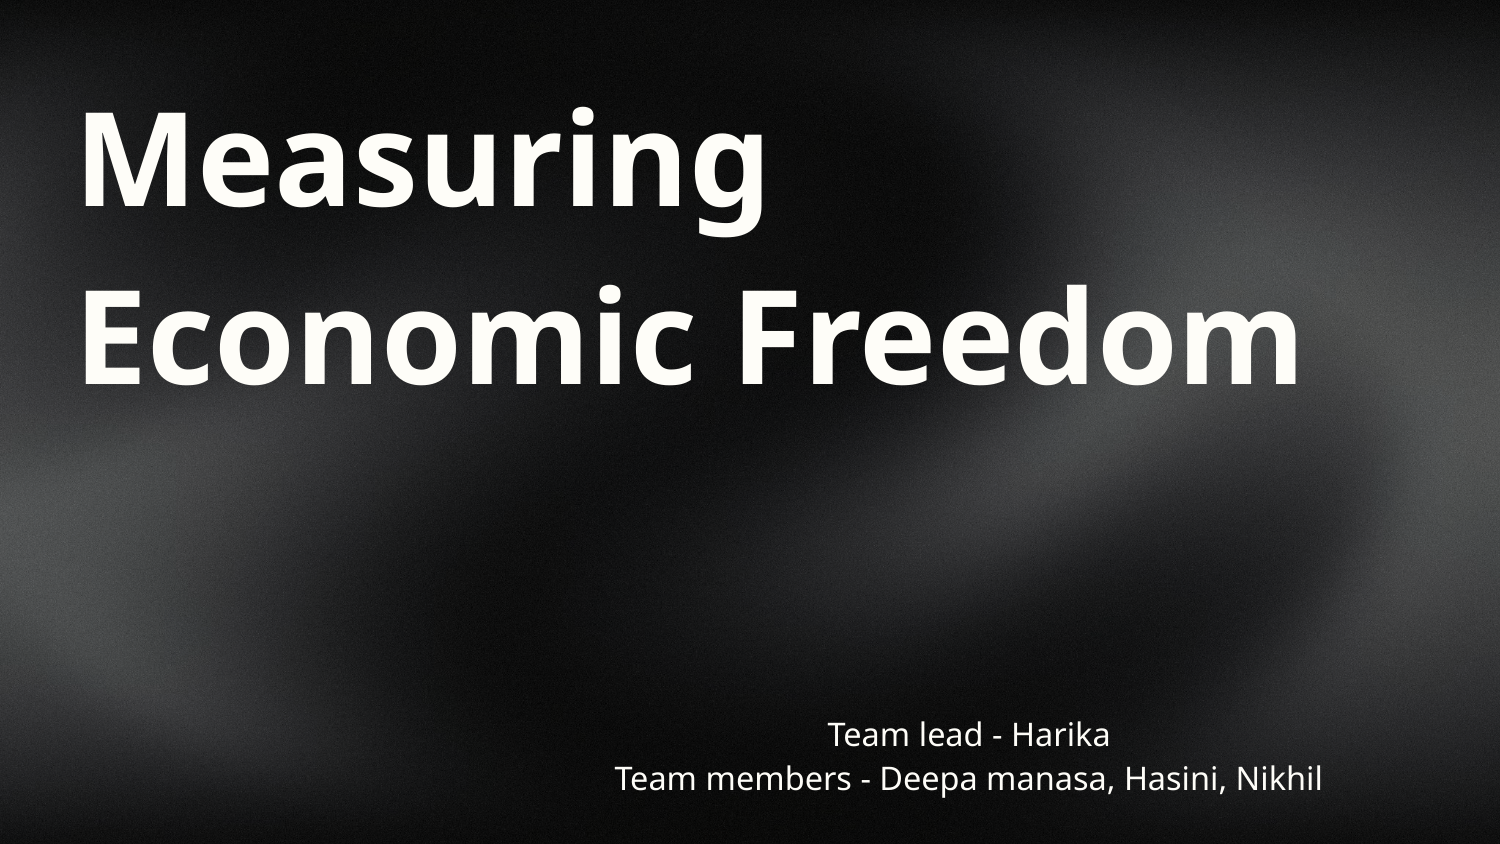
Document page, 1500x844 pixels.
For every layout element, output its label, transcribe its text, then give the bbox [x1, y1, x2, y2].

subtitle Team lead - Harika Team members - Deepa manasa, Hasini, Nikhil [504, 696, 1435, 816]
picture [0, 0, 1500, 844]
title Measuring Economic Freedom [59, 51, 1436, 441]
